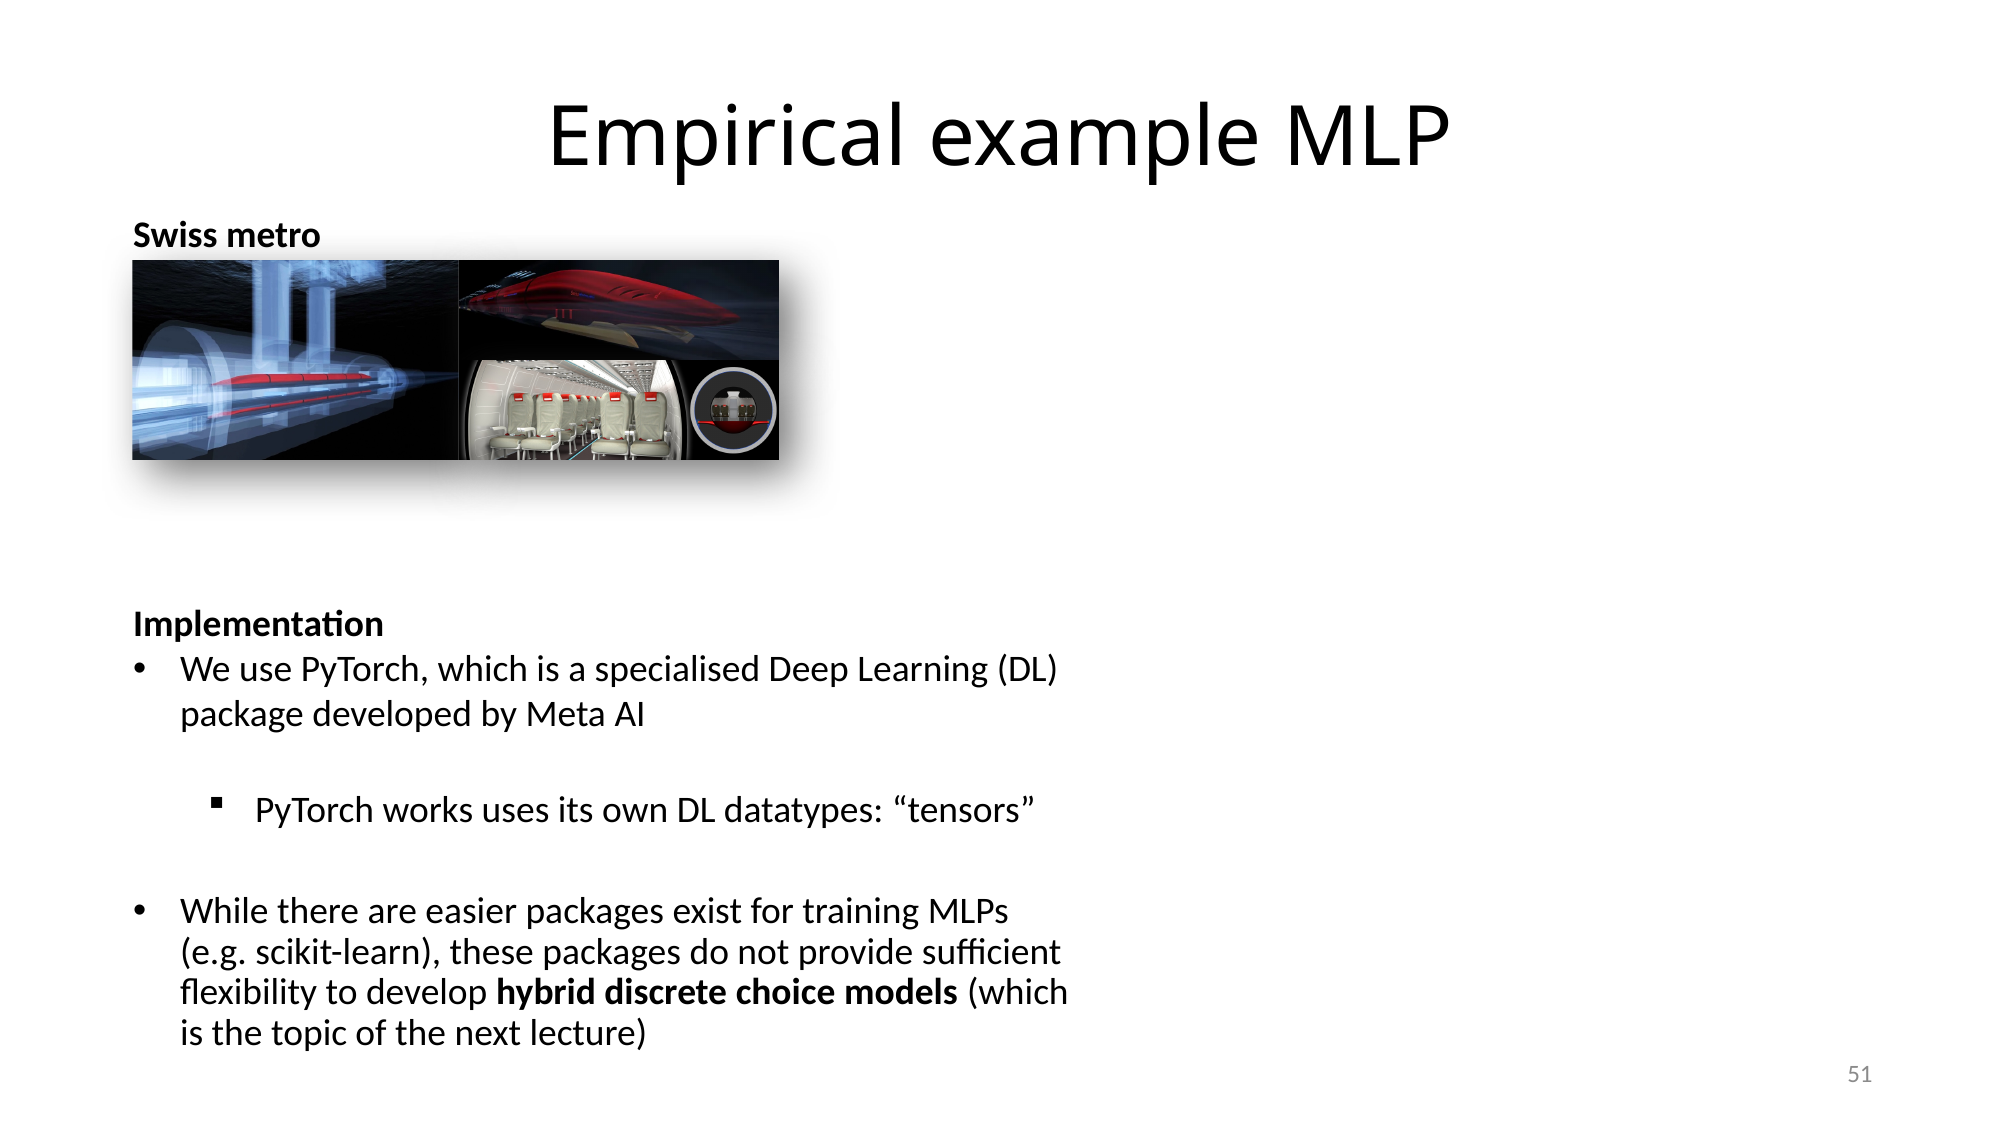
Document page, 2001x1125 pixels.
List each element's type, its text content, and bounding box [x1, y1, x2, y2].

slide_number 51 [1691, 1042, 1888, 1103]
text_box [132, 260, 779, 461]
list Swiss metro Implementation We use PyTorch, which is a specialised Deep Learning (DL) package developed by Meta AI PyTorch works uses its own DL datatypes: “tensors” While there are easier packages exist for training MLPs (e.g. scikit-learn), these packages do not provide sufficient flexibility to develop hybrid discrete choice models (which is the topic of the next lecture) [118, 208, 1093, 1094]
title Empirical example MLP [324, 45, 1675, 233]
